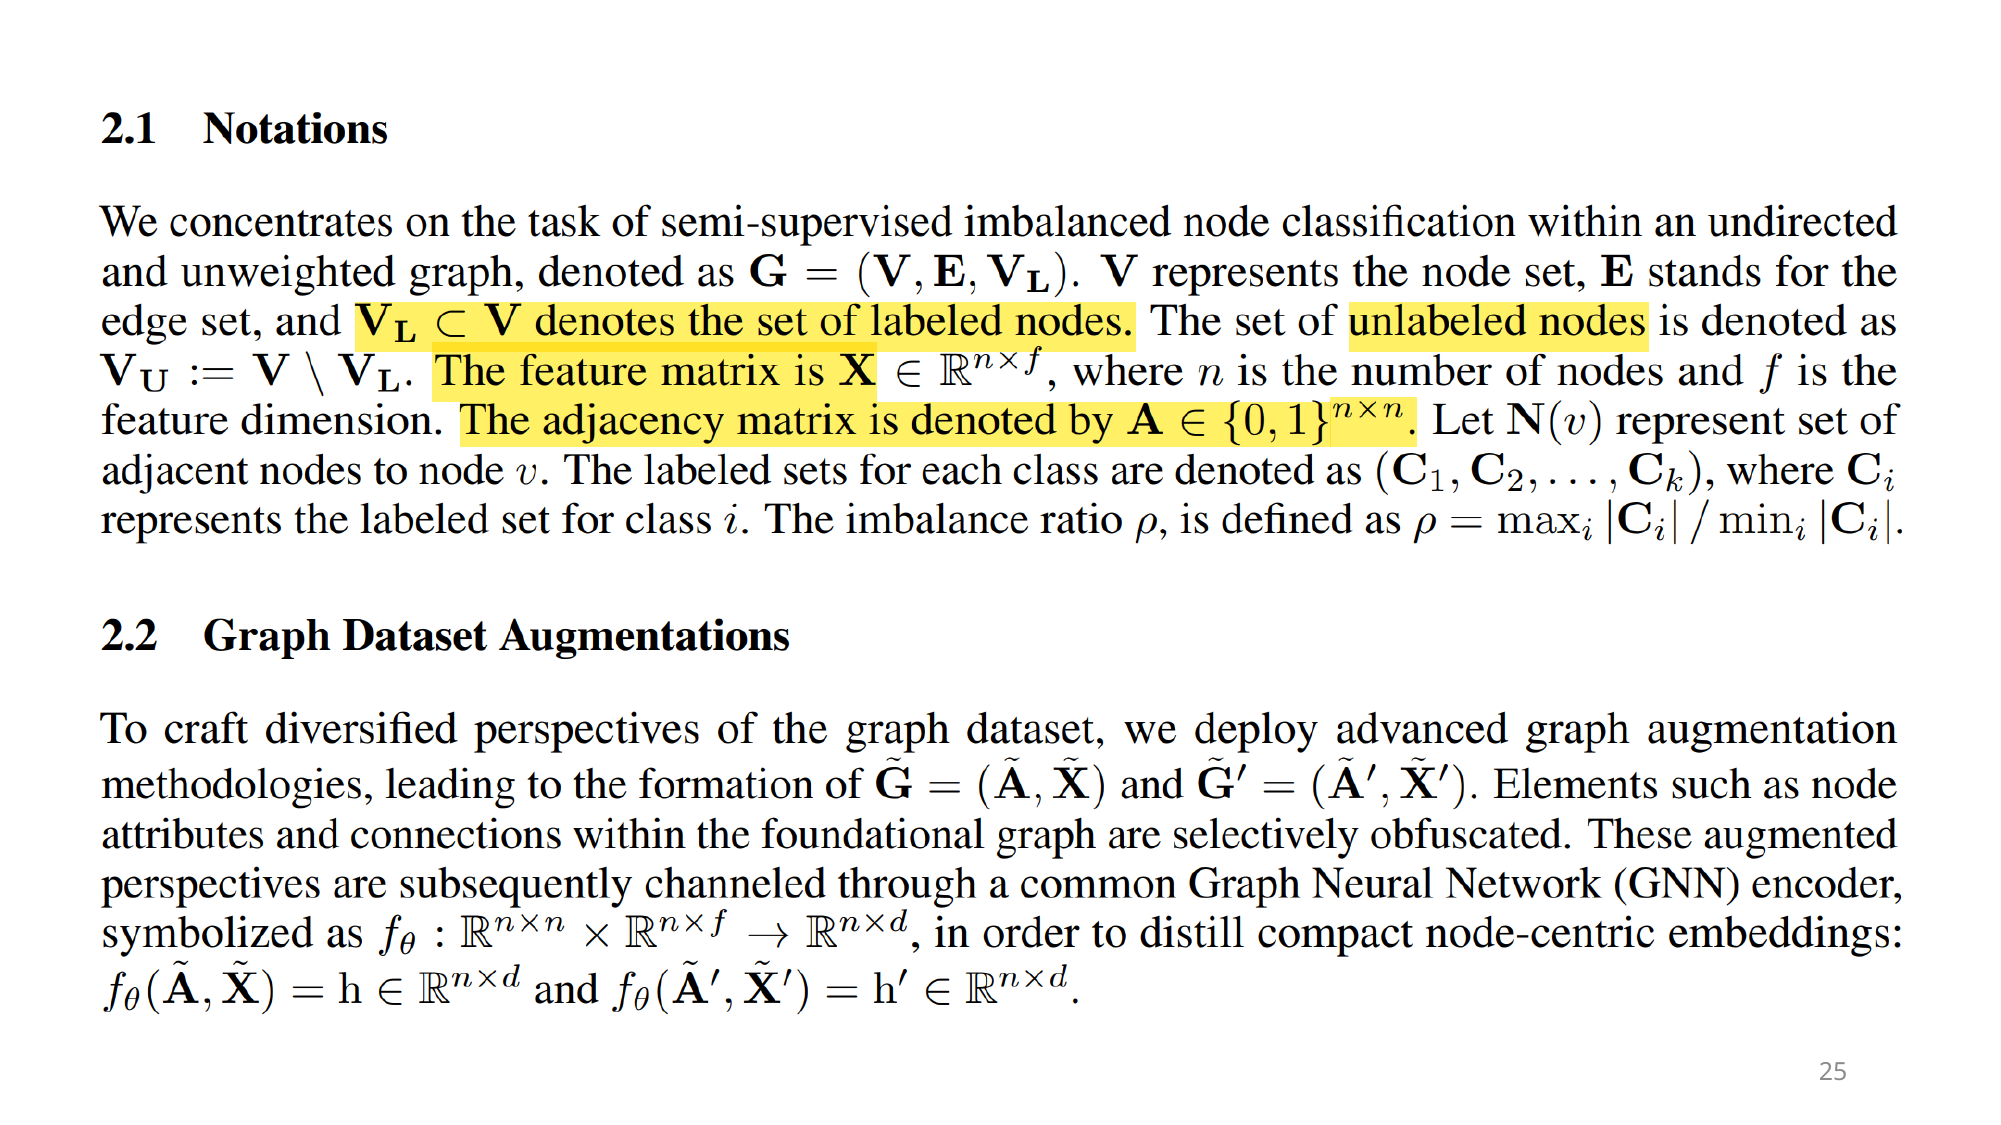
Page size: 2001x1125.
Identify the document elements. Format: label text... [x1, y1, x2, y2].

slide_number 25 [1412, 1042, 1863, 1103]
picture [85, 100, 1914, 1024]
